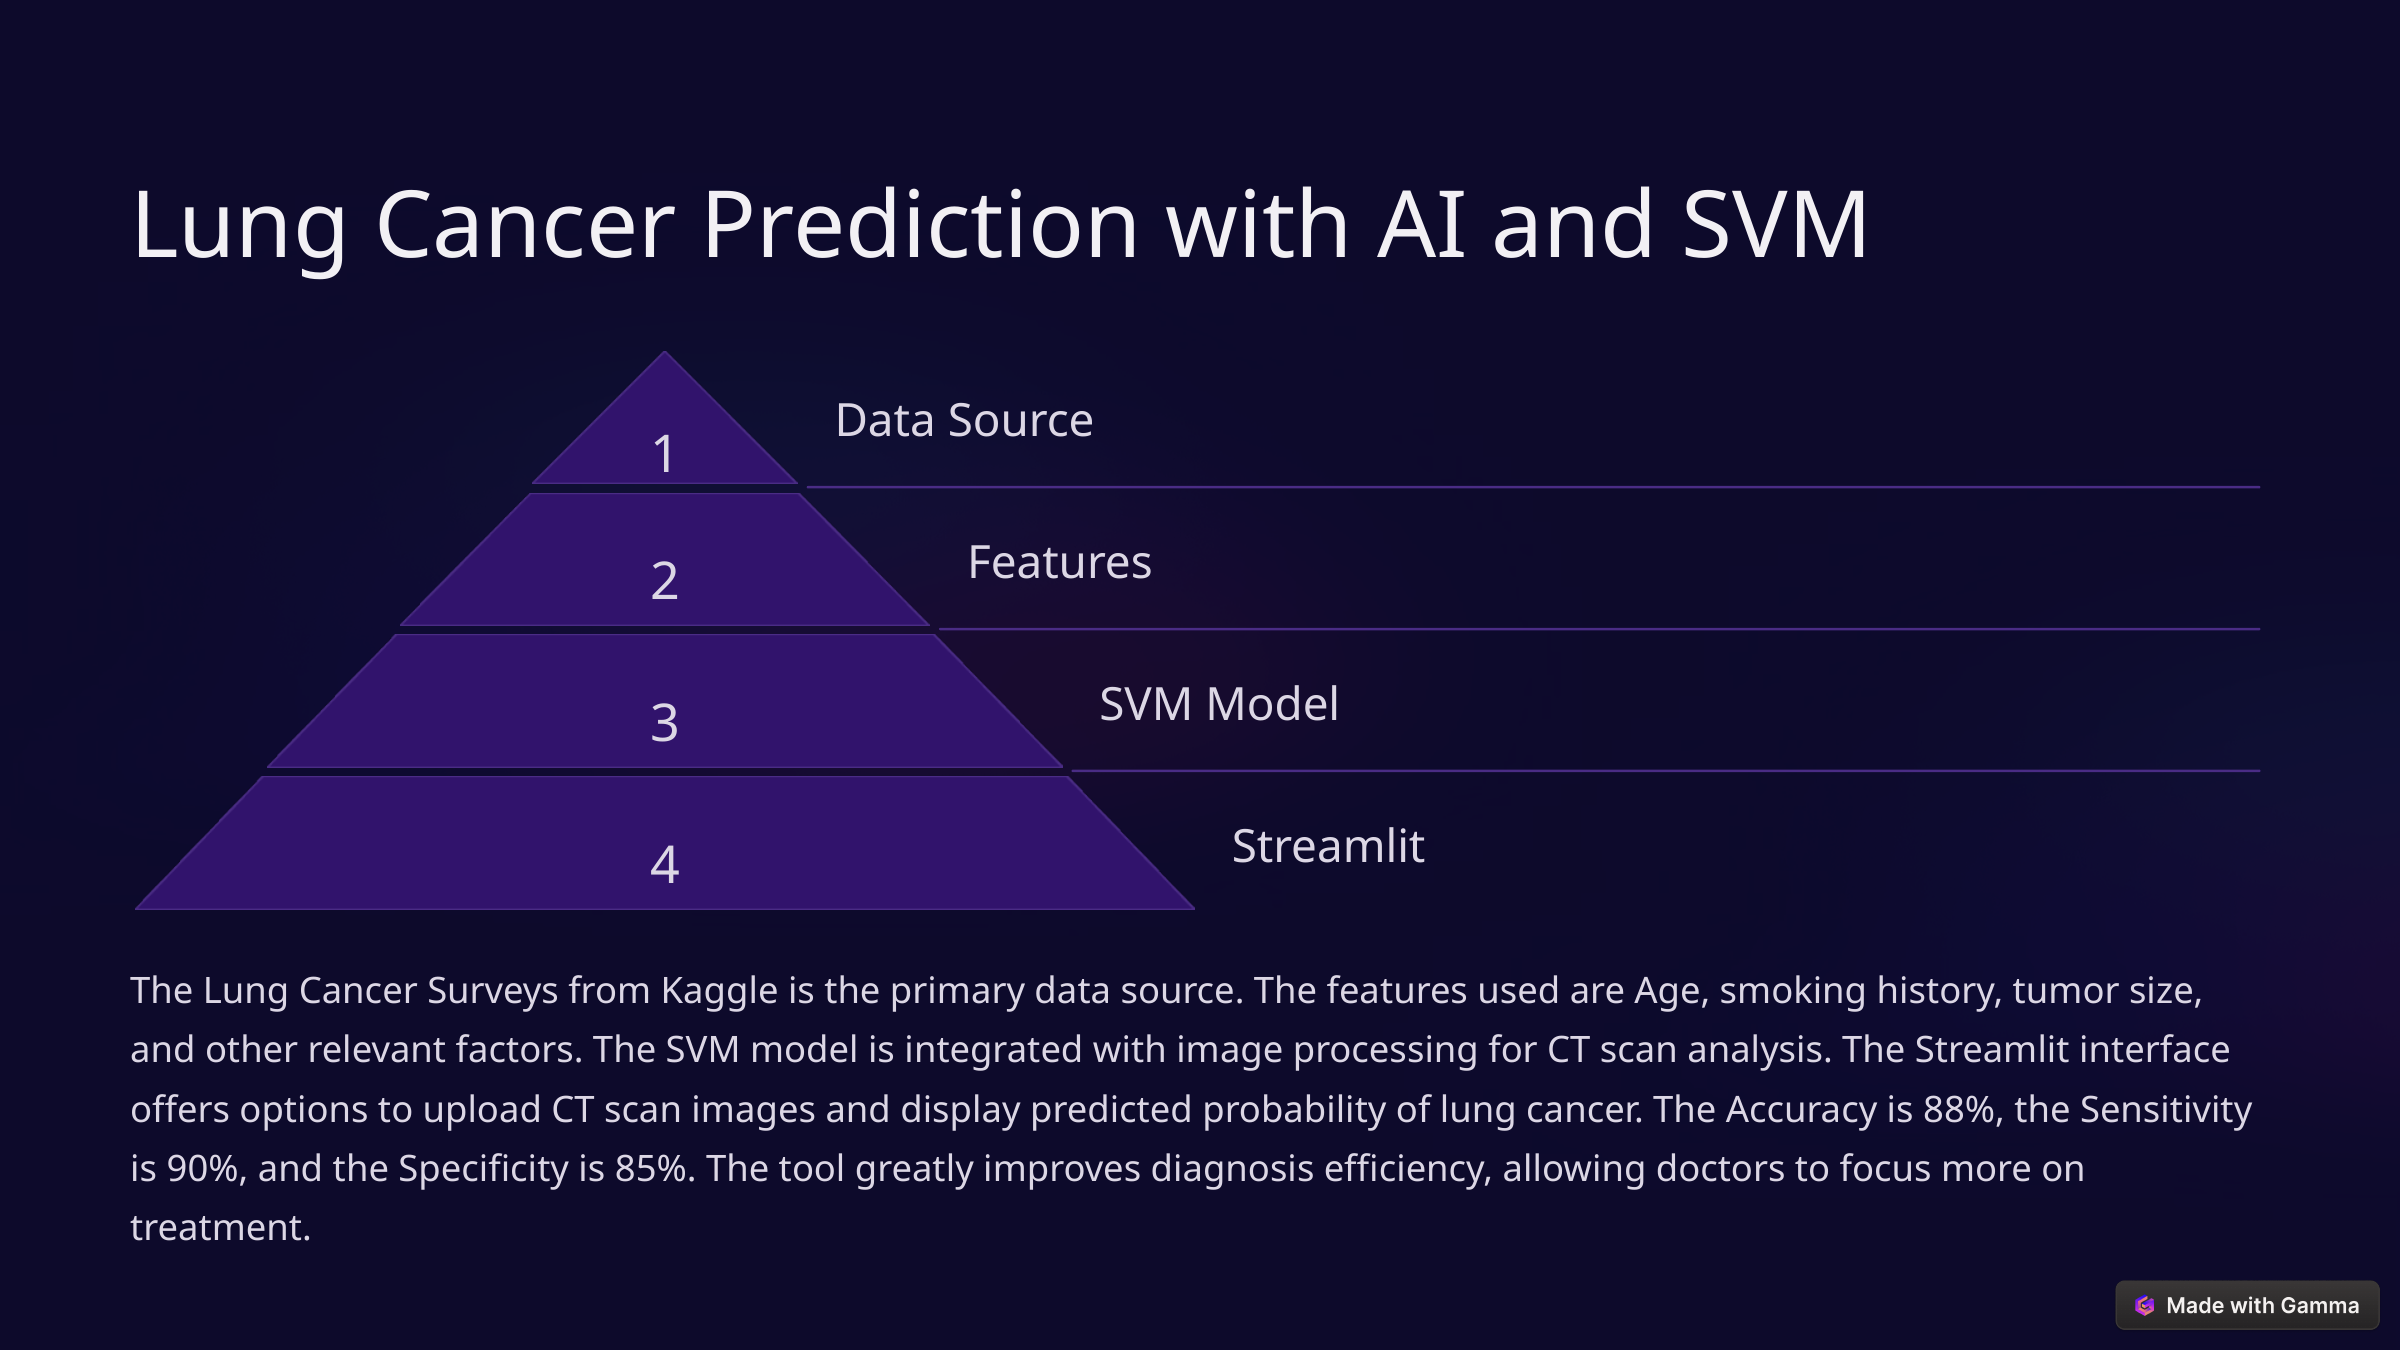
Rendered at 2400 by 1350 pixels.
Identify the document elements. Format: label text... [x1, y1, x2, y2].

text_box Streamlit [1231, 813, 1445, 873]
picture [400, 493, 930, 626]
text_box Features [967, 530, 1170, 589]
text_box Lung Cancer Prediction with AI and SVM [130, 160, 2022, 277]
picture [2106, 1271, 2389, 1339]
text_box SVM Model [1099, 672, 1362, 731]
text_box Data Source [834, 388, 1119, 447]
text_box [806, 485, 2261, 489]
text_box [1071, 769, 2261, 773]
text_box [939, 627, 2261, 631]
picture [135, 776, 1195, 910]
picture [267, 634, 1063, 768]
text_box The Lung Cancer Surveys from Kaggle is the primary data source. The features used are Age, smoking history, tumor size, and other relevant factors. The SVM model is integrated with image processing for CT scan analysis. The Streamlit interface offers options to upload CT scan images and display predicted probability of lung cancer. The Accuracy is 88%, the Sensitivity is 90%, and the Specificity is 85%. The tool greatly improves diagnosis efficiency, allowing doctors to focus more on treatment. [130, 951, 2270, 1190]
picture [532, 351, 798, 484]
